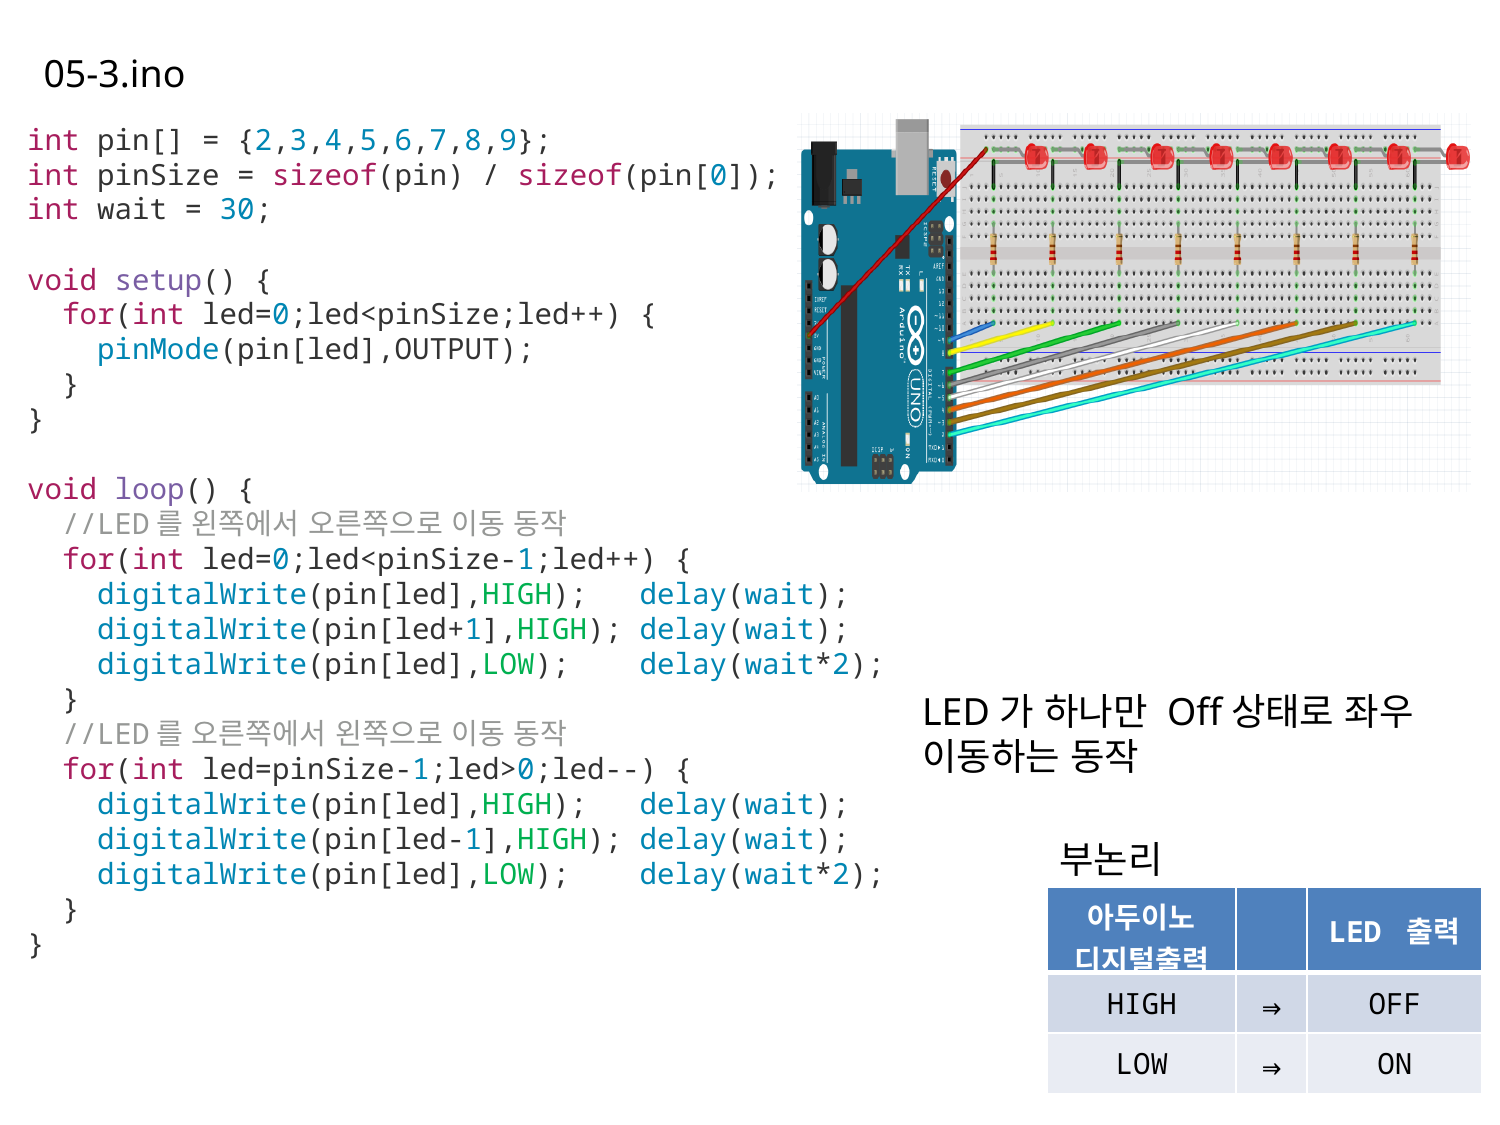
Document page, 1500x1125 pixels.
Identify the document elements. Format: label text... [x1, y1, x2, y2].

table_cell LOW [1048, 1034, 1235, 1093]
table_cell ON [1308, 1034, 1481, 1093]
table_header 아두이노 디지털출력 [1048, 888, 1235, 970]
table_header [1237, 888, 1306, 970]
table_cell ⇒ [1237, 1034, 1306, 1093]
text_box 05-3.ino [28, 42, 201, 103]
table_header LED 출력 [1308, 888, 1481, 970]
text_box LED가 하나만 Off상태로 좌우 이동하는 동작 [907, 680, 1429, 786]
picture [796, 113, 1471, 492]
text_box int pin[] = {2,3,4,5,6,7,8,9}; int pinSize = sizeof(pin) / sizeof(pin[0]); int wait = 30; void setup() { for(int led=0;led<pinSize;led++) { pinMode(pin[led],OUTPUT); } } void loop() { //LED를 왼쪽에서 오른쪽으로 이동 동작 for(int led=0;led<pinSize-1;led++) { digitalWrite(pin[led],HIGH); delay(wait); digitalWrite(pin[led+1],HIGH); delay(wait); digitalWrite(pin[led],LOW); delay(wait*2); } //LED를 오른쪽에서 왼쪽으로 이동 동작 for(int led=pinSize-1;led>0;led--) { digitalWrite(pin[led],HIGH); delay(wait); digitalWrite(pin[led-1],HIGH); delay(wait); digitalWrite(pin[led],LOW); delay(wait*2); } } [12, 113, 900, 968]
table_cell HIGH [1048, 975, 1235, 1032]
table_cell OFF [1308, 975, 1481, 1032]
text_box 부논리 [1044, 828, 1179, 888]
table_cell ⇒ [1237, 975, 1306, 1032]
